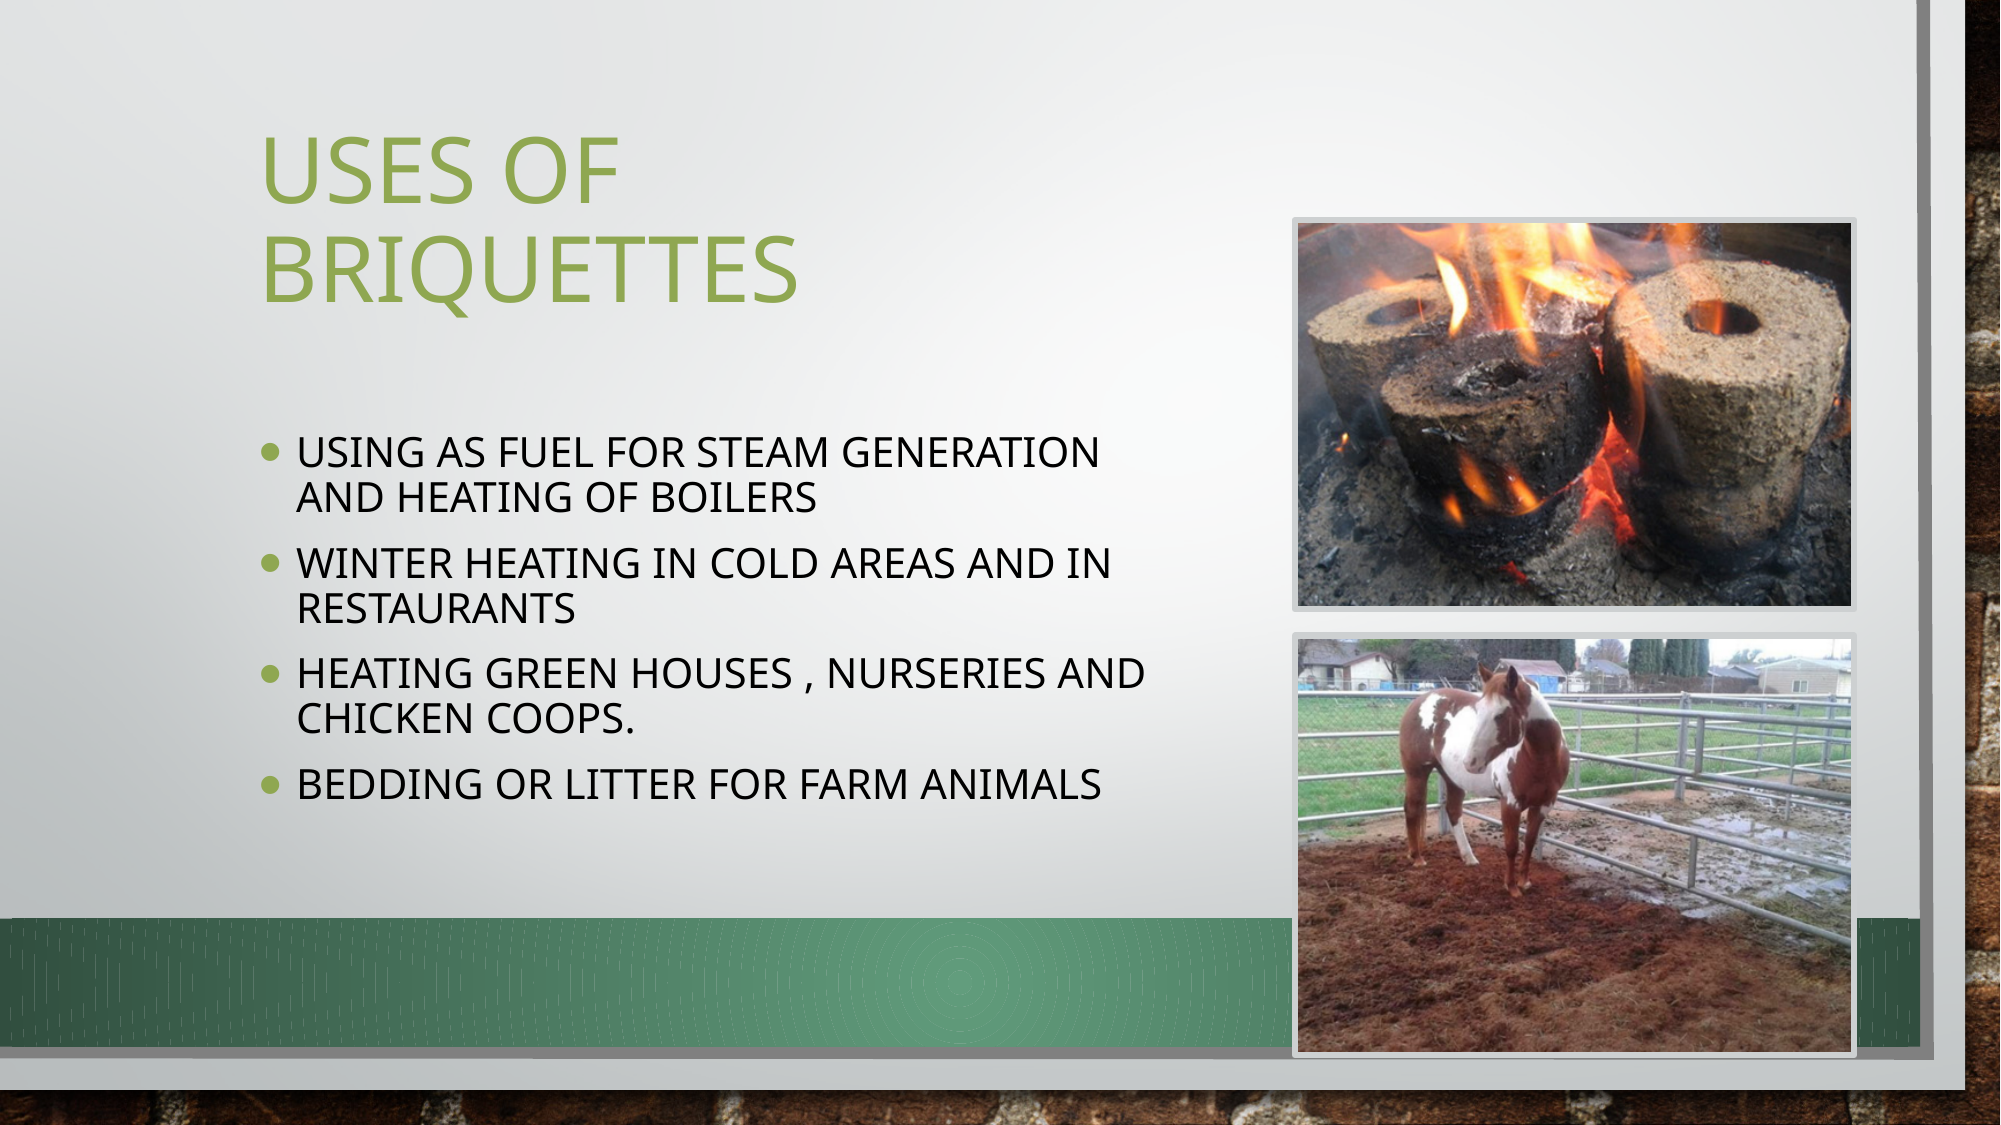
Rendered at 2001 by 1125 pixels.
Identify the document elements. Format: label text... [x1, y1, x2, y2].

picture [0, 0, 2001, 1125]
picture [0, 0, 1919, 918]
picture [1297, 638, 1852, 1053]
title Uses of Briquettes [243, 79, 1187, 367]
list Using as fuel for steam generation and heating of boilers winter heating in cold areas and in restaurants Heating Green houses , Nurseries and Chicken coops. Bedding or litter for farm animals [243, 421, 1187, 950]
